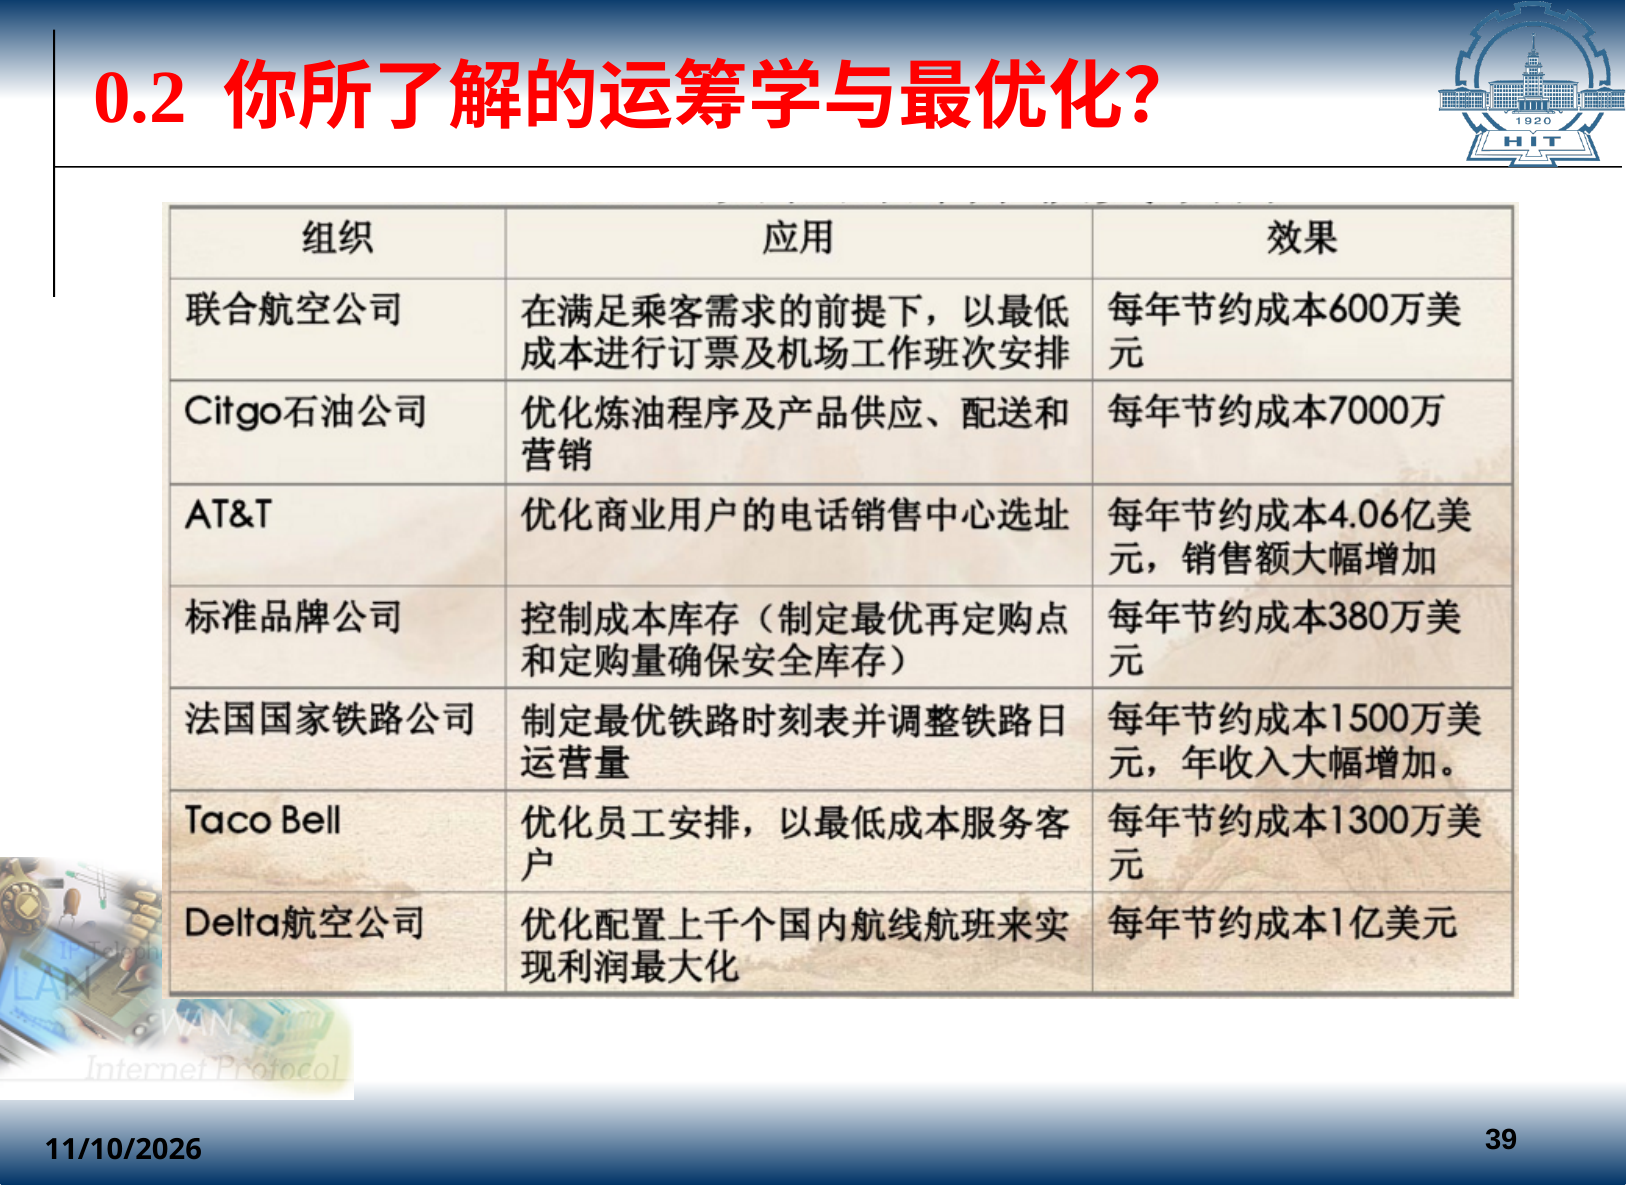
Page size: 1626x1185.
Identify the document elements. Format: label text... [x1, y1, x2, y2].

picture [1438, 1, 1626, 167]
picture [0, 201, 1520, 1100]
text_box 0.2 你所了解的运筹学与最优化？ [78, 29, 1498, 155]
